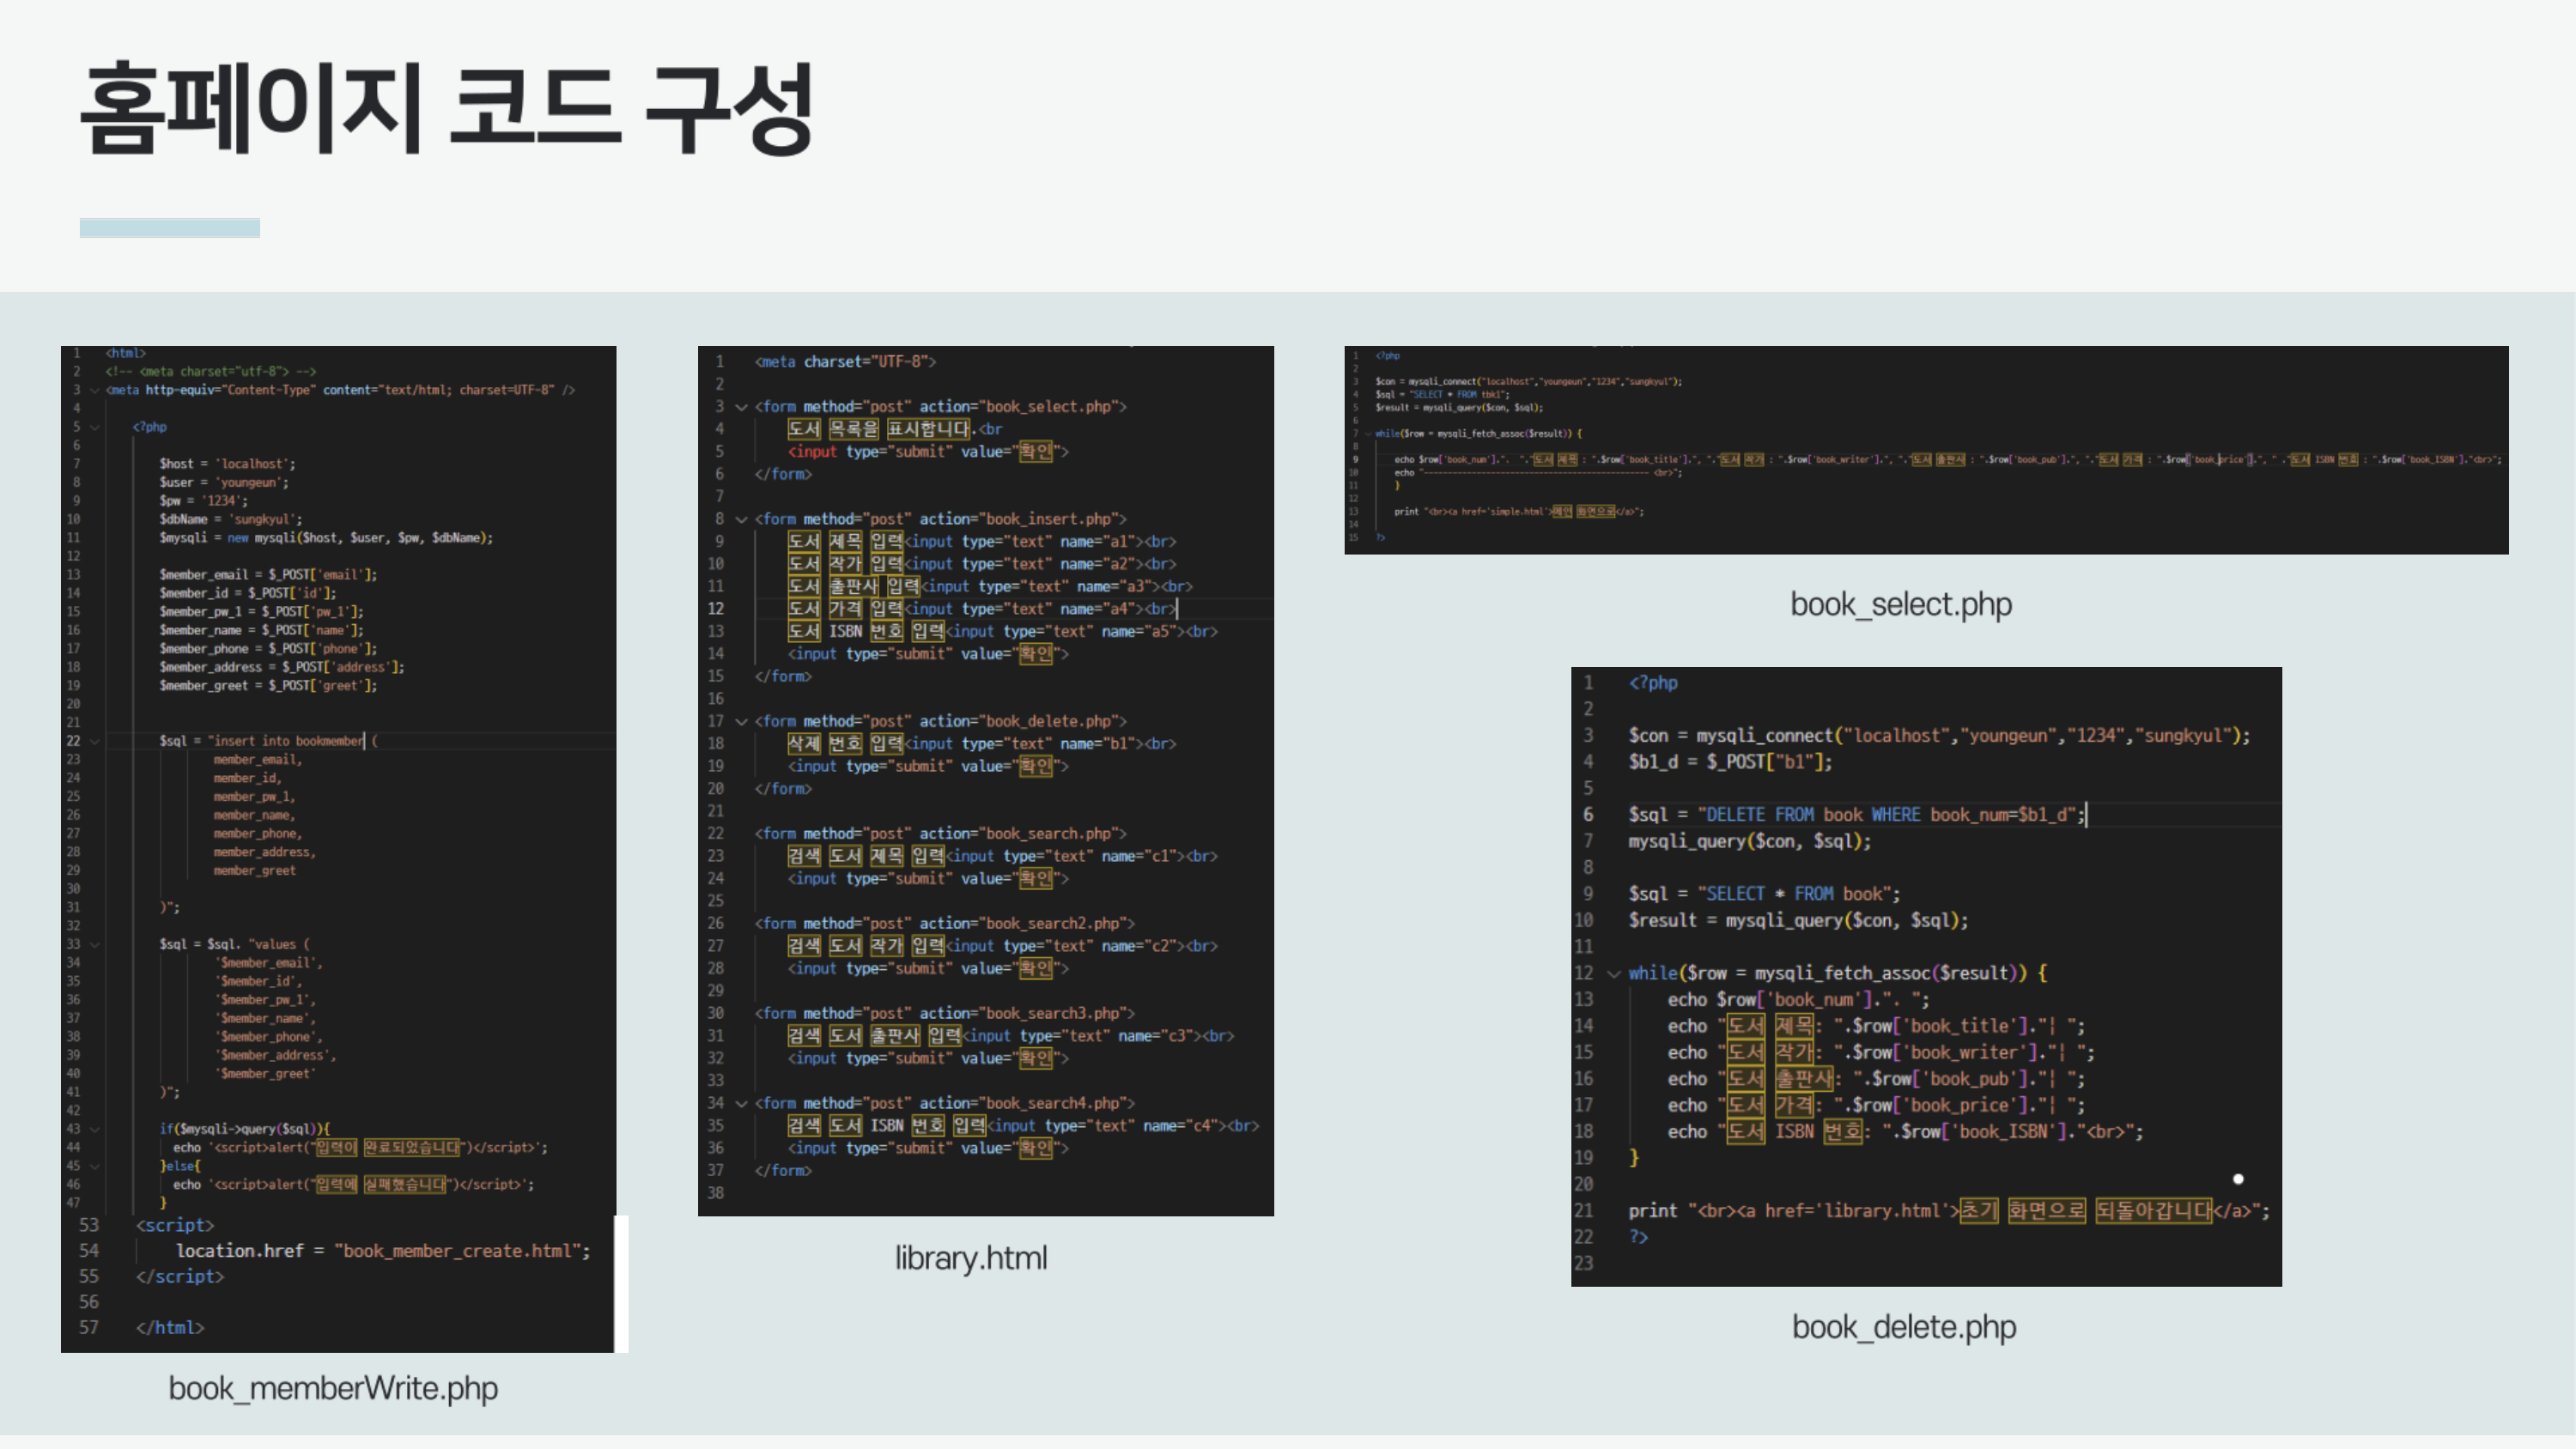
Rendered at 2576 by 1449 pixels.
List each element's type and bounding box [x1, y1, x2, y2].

picture [1786, 579, 2035, 642]
text_box [80, 193, 260, 264]
picture [64, 27, 855, 203]
picture [891, 1234, 1061, 1293]
text_box [1571, 667, 2283, 1287]
picture [1789, 1302, 2040, 1365]
text_box [698, 346, 1274, 1216]
text_box [60, 346, 617, 1215]
text_box [60, 1215, 629, 1353]
text_box [0, 292, 2576, 1436]
picture [165, 1363, 514, 1427]
text_box [1345, 346, 2509, 555]
